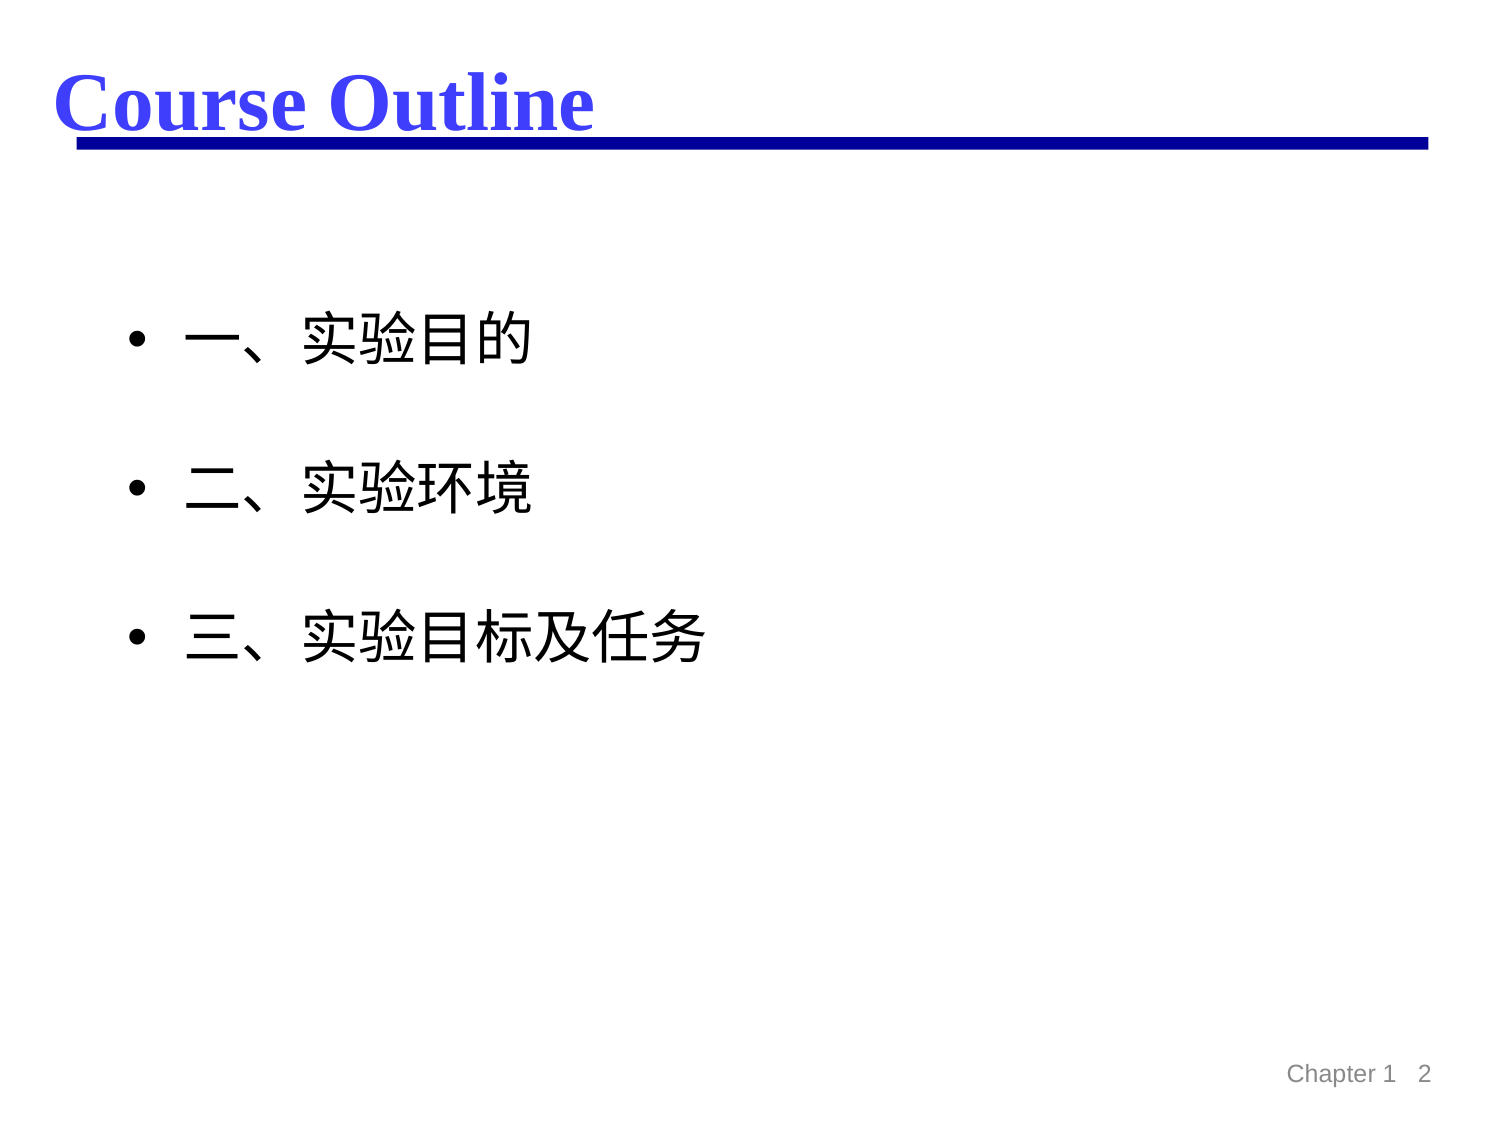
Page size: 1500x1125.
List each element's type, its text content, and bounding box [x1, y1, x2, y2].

slide_number Chapter 1 2 [1246, 1042, 1447, 1103]
title Course Outline [37, 19, 1187, 176]
text_box 一、实验目的 二、实验环境 三、实验目标及任务 [112, 302, 1388, 1010]
